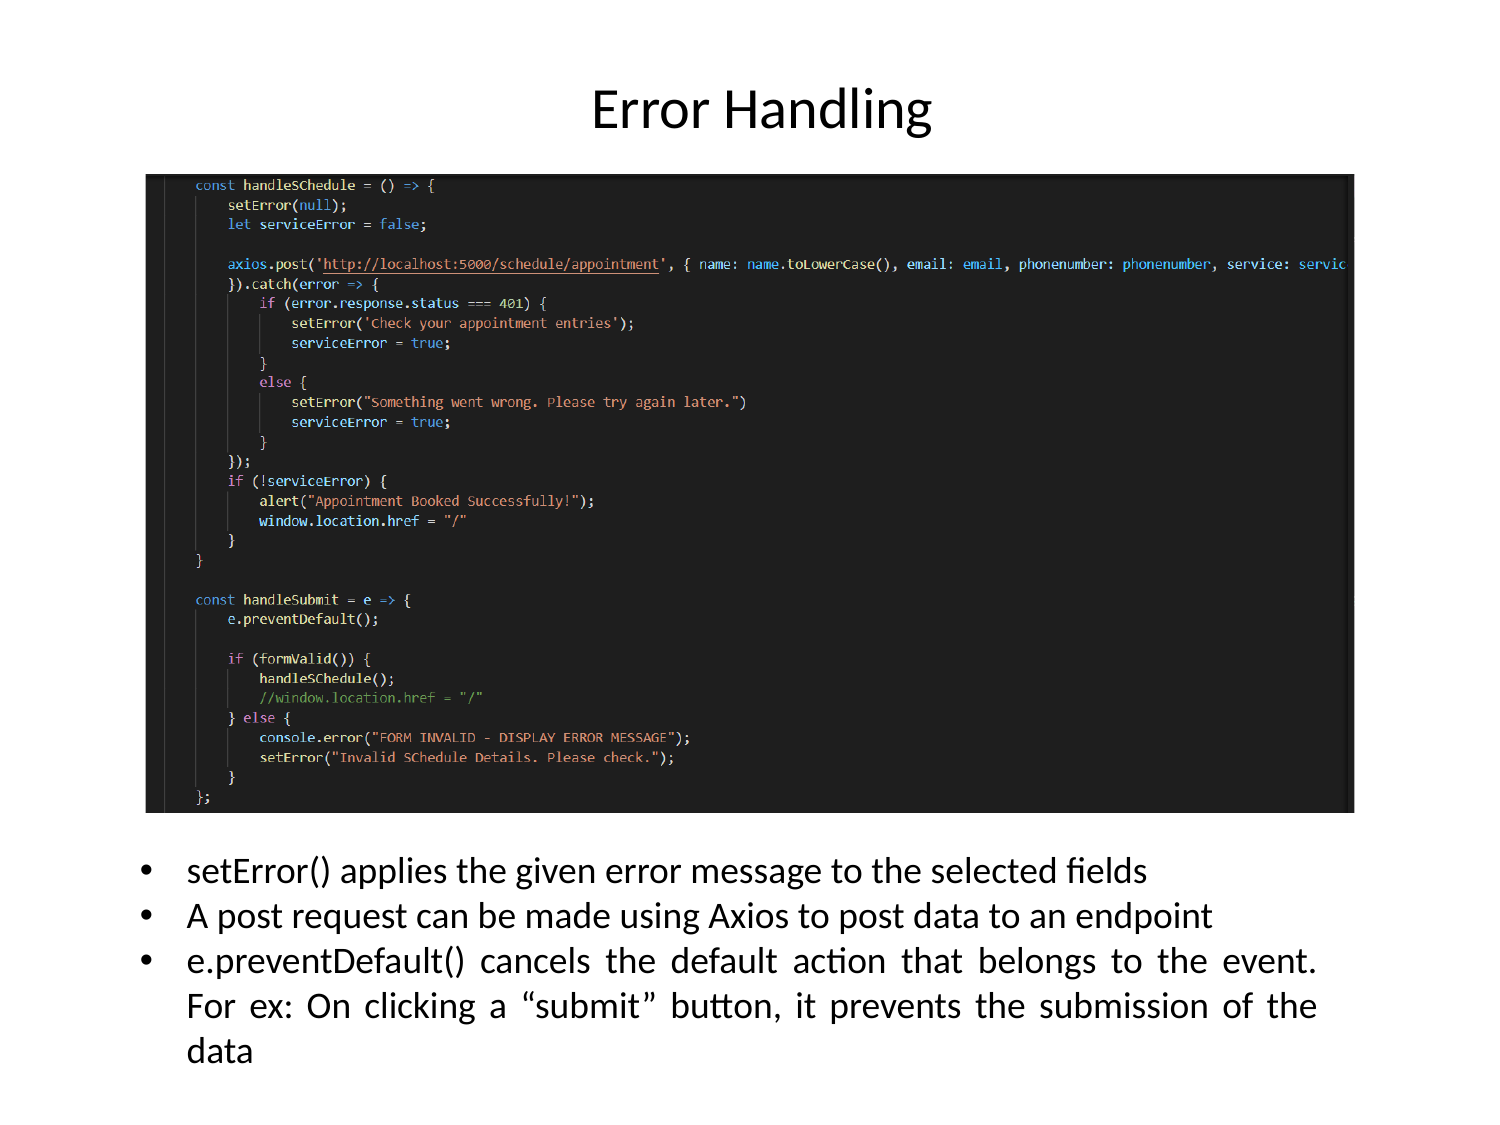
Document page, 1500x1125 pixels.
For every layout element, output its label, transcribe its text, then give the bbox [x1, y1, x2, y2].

picture [145, 174, 1355, 813]
text_box Error Handling [274, 62, 1250, 148]
text_box setError() applies the given error message to the selected fields A post request can be made using Axios to post data to an endpoint e.preventDefault() cancels the default action that belongs to the event. For ex: On clicking a “submit” button, it prevents the submission of the data [124, 839, 1334, 1079]
